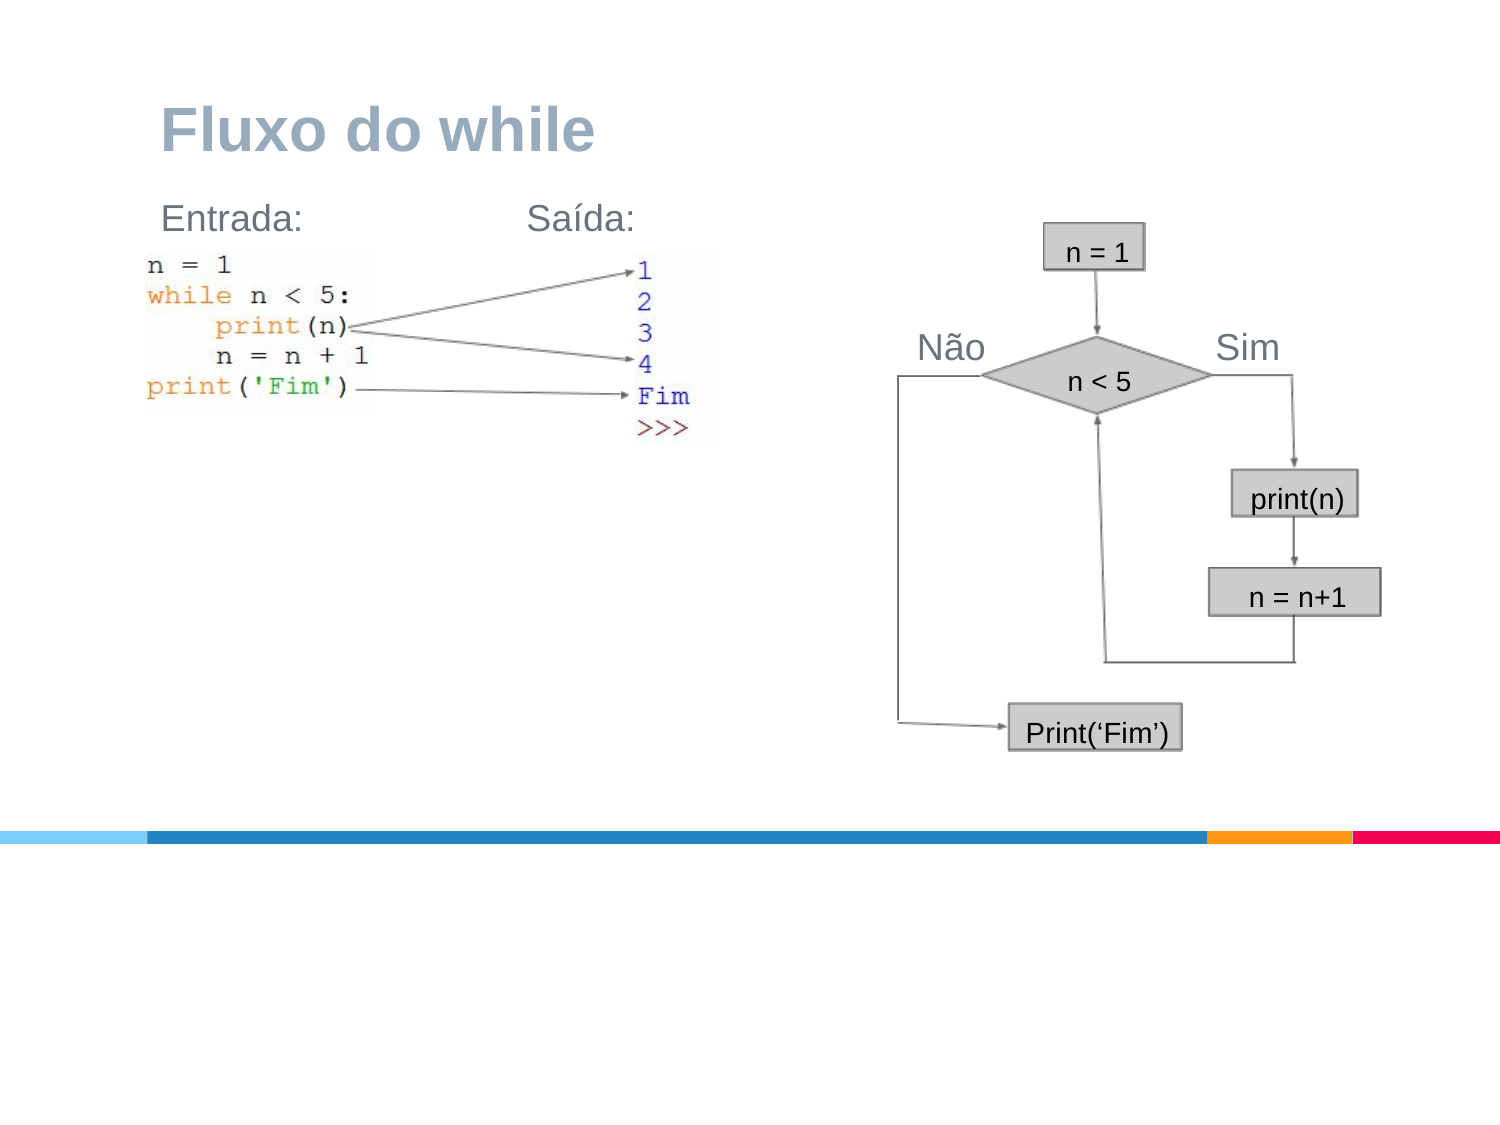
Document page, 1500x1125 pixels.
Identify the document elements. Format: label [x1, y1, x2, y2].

picture [0, 0, 1500, 844]
